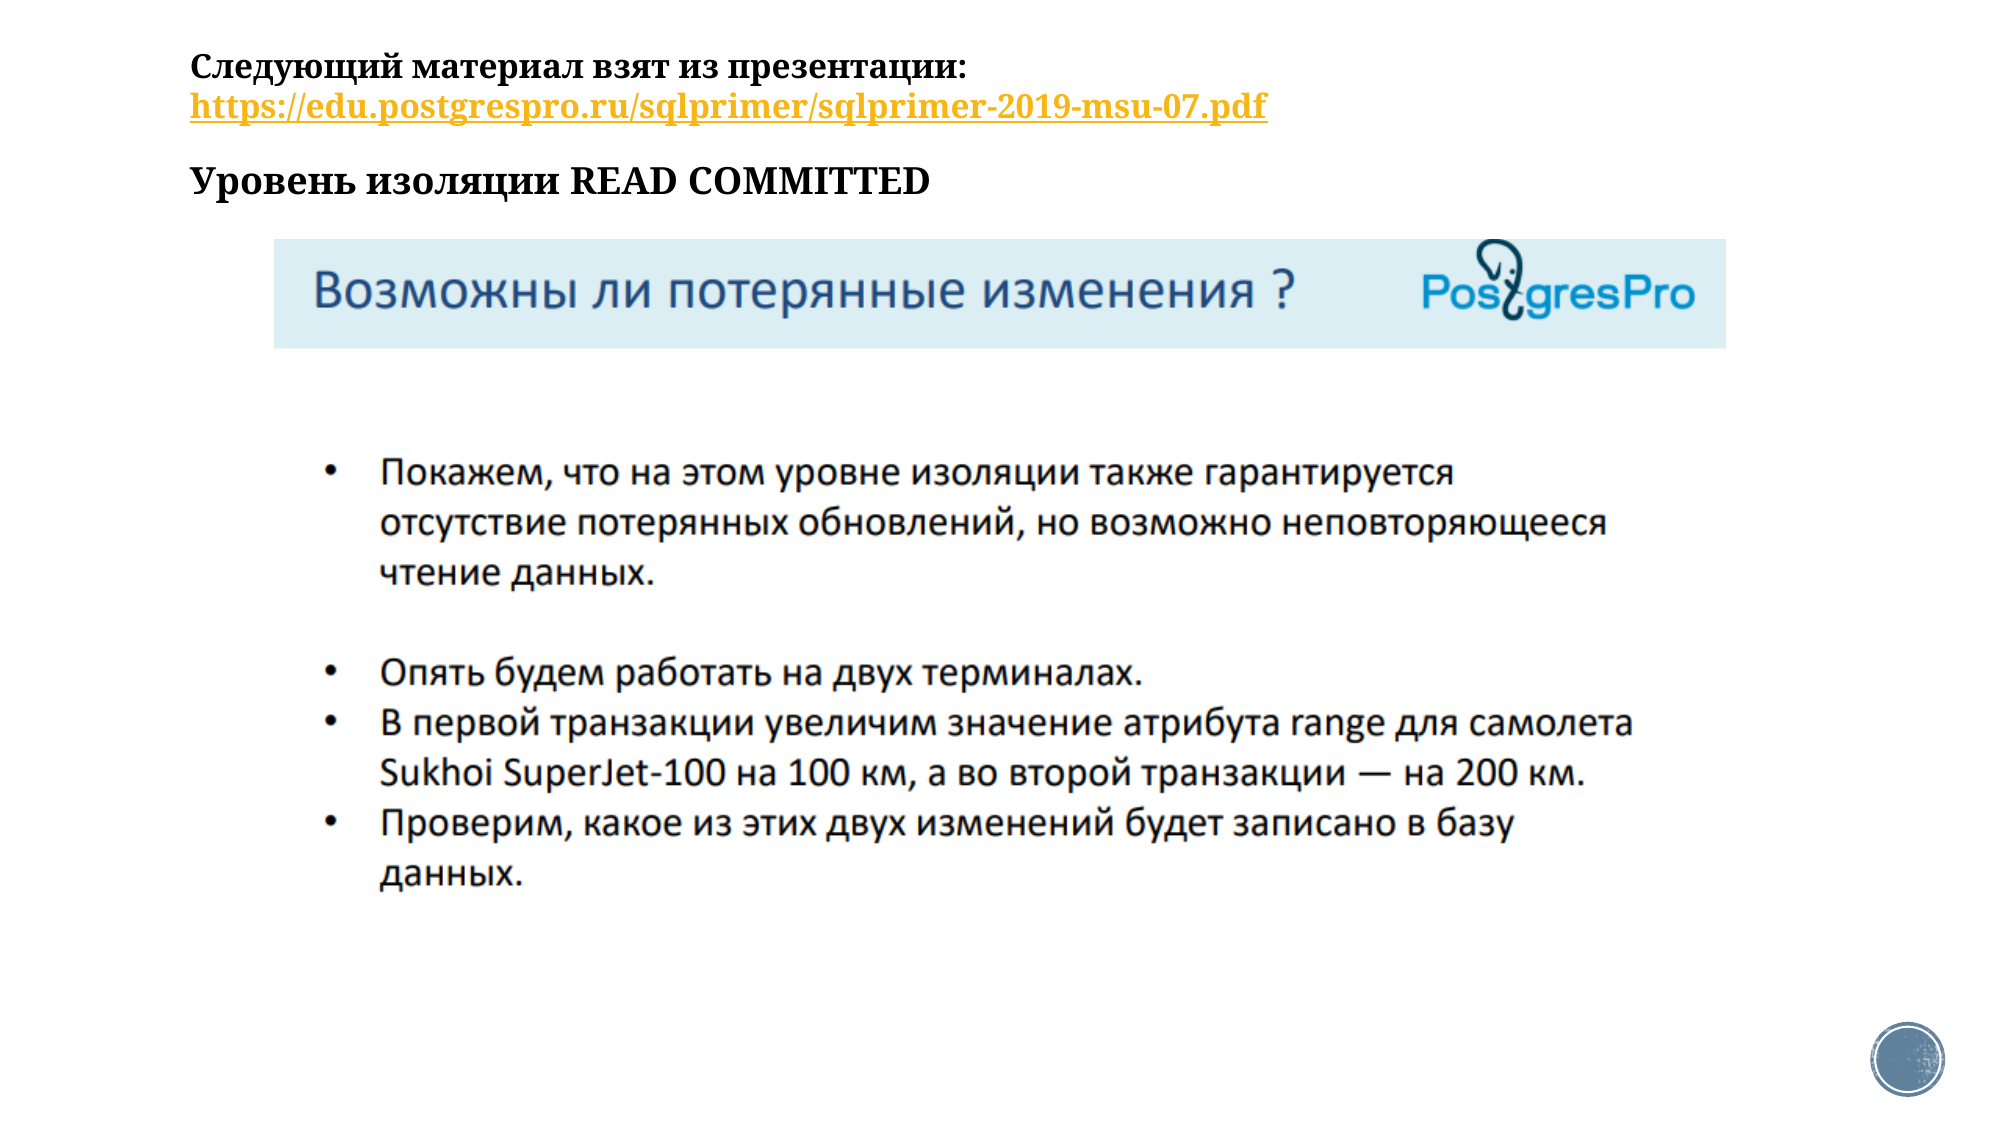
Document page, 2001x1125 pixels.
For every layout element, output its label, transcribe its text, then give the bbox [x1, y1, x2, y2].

picture [275, 240, 1726, 926]
title Следующий материал взят из презентации: https://edu.postgrespro.ru/sqlprimer/sqlprimer-2019-msu-07.pdf Уровень изоляции READ COMMITTED [174, 40, 1876, 212]
